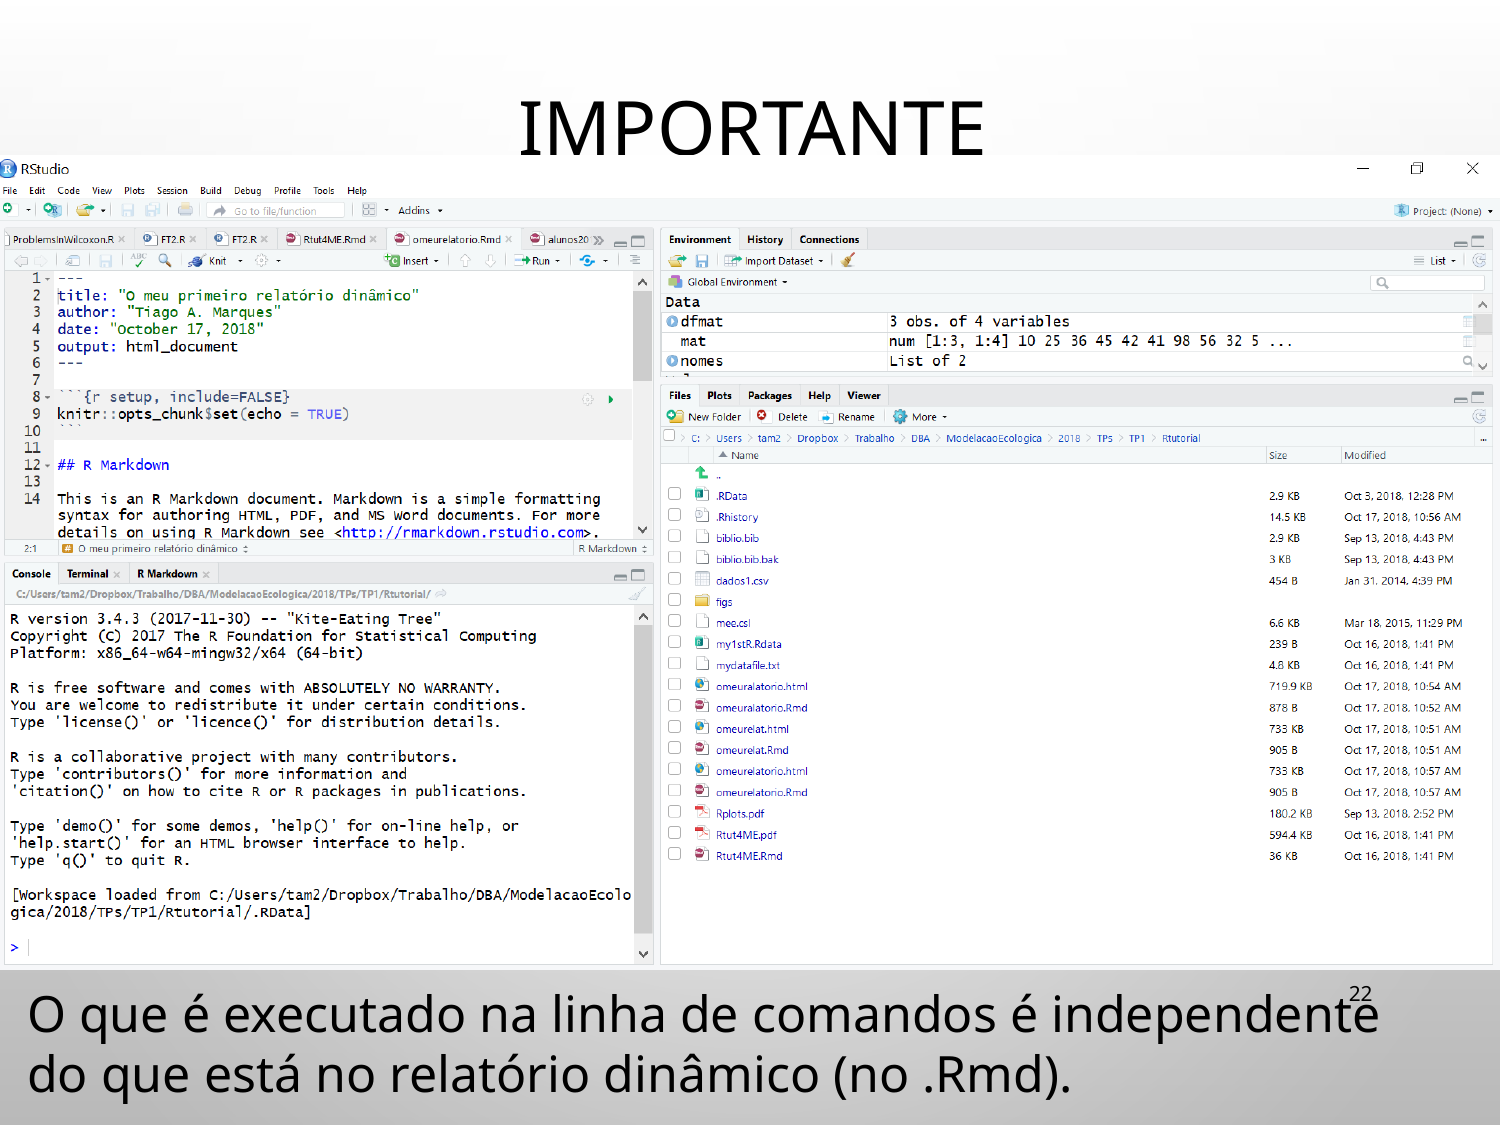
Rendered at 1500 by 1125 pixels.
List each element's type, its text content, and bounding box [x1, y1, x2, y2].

picture [0, 0, 1500, 1125]
title IMPORTANTE [115, 0, 1391, 153]
text_box O que é executado na linha de comandos é independente do que está no relatório dinâmico (no .Rmd). [12, 978, 1413, 1110]
